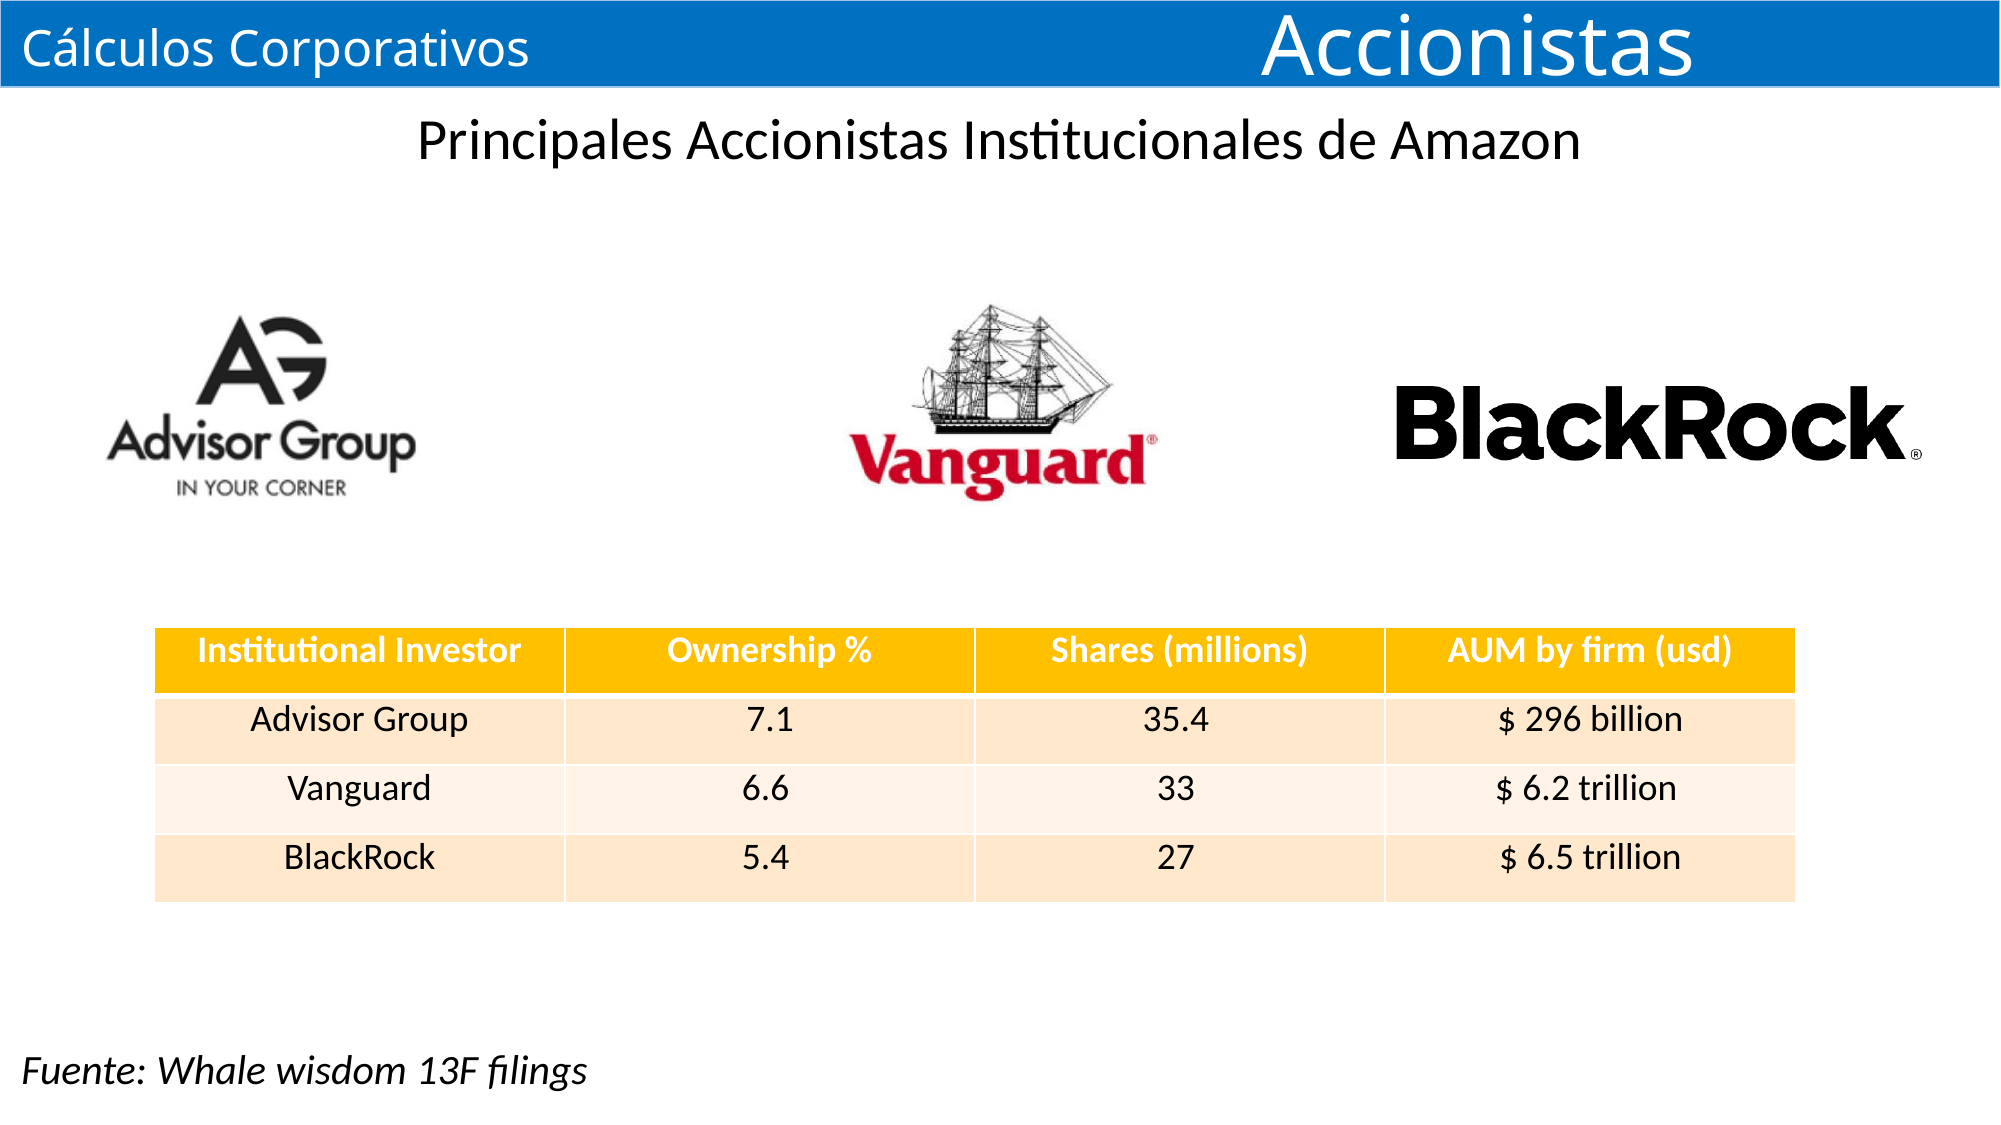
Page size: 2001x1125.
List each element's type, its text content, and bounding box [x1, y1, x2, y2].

table_cell $ 6.2 trillion [1386, 766, 1795, 833]
table_header Ownership % [566, 628, 974, 693]
text_box [0, 0, 1245, 88]
table_cell 35.4 [976, 699, 1384, 764]
text_box Cálculos Corporativos [6, 8, 742, 88]
table_cell $ 296 billion [1386, 699, 1795, 764]
table_header Shares (millions) [976, 628, 1384, 693]
table_cell 7.1 [566, 699, 974, 764]
table_cell 33 [976, 766, 1384, 833]
picture [1384, 270, 1933, 576]
table_cell Vanguard [155, 766, 564, 833]
table_cell BlackRock [155, 835, 564, 902]
title Accionistas [1245, 0, 1954, 154]
text_box [1954, 0, 2000, 88]
table_cell $ 6.5 trillion [1386, 835, 1795, 902]
picture [83, 226, 441, 584]
picture [700, 252, 1300, 553]
table_header AUM by firm (usd) [1386, 628, 1795, 693]
table_cell Advisor Group [155, 699, 564, 764]
text_box Fuente: Whale wisdom 13F filings [6, 1040, 1732, 1125]
list Principales Accionistas Institucionales de Amazon [53, 102, 1947, 694]
table_cell 5.4 [566, 835, 974, 902]
table_header Institutional Investor [155, 628, 564, 693]
table_cell 27 [976, 835, 1384, 902]
table_cell 6.6 [566, 766, 974, 833]
